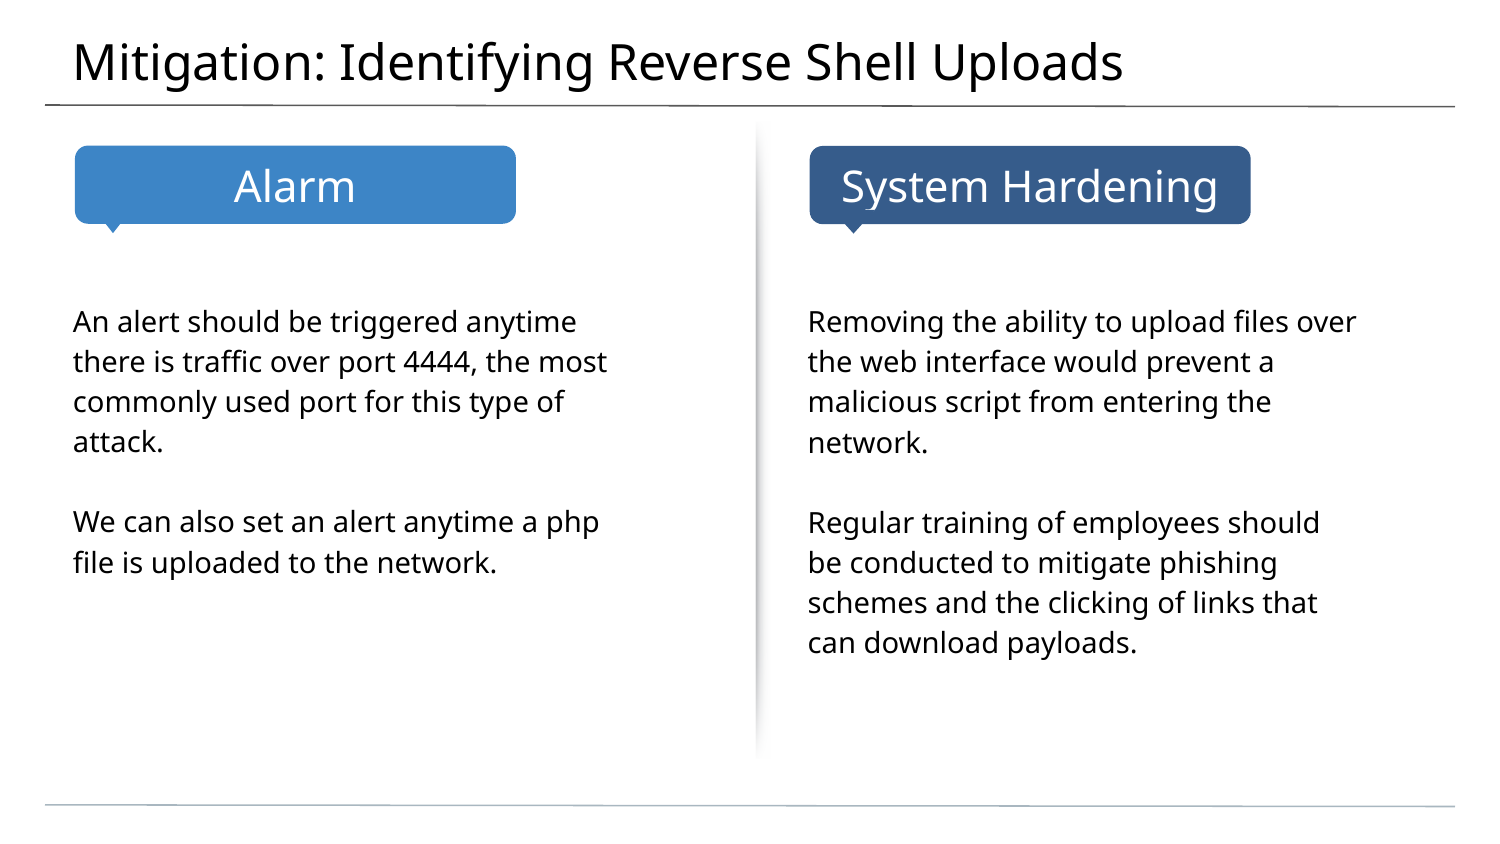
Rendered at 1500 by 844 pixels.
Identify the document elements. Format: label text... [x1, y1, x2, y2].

picture [703, 107, 839, 782]
title Mitigation: Identifying Reverse Shell Uploads [0, 0, 1500, 88]
subtitle An alert should be triggered anytime there is traffic over port 4444, the most commonly used port for this type of attack. We can also set an alert anytime a php file is uploaded to the network. [0, 262, 704, 805]
subtitle Removing the ability to upload files over the web interface would prevent a malicious script from entering the network. Regular training of employees should be conducted to mitigate phishing schemes and the clicking of links that can download payloads. [732, 263, 1438, 805]
